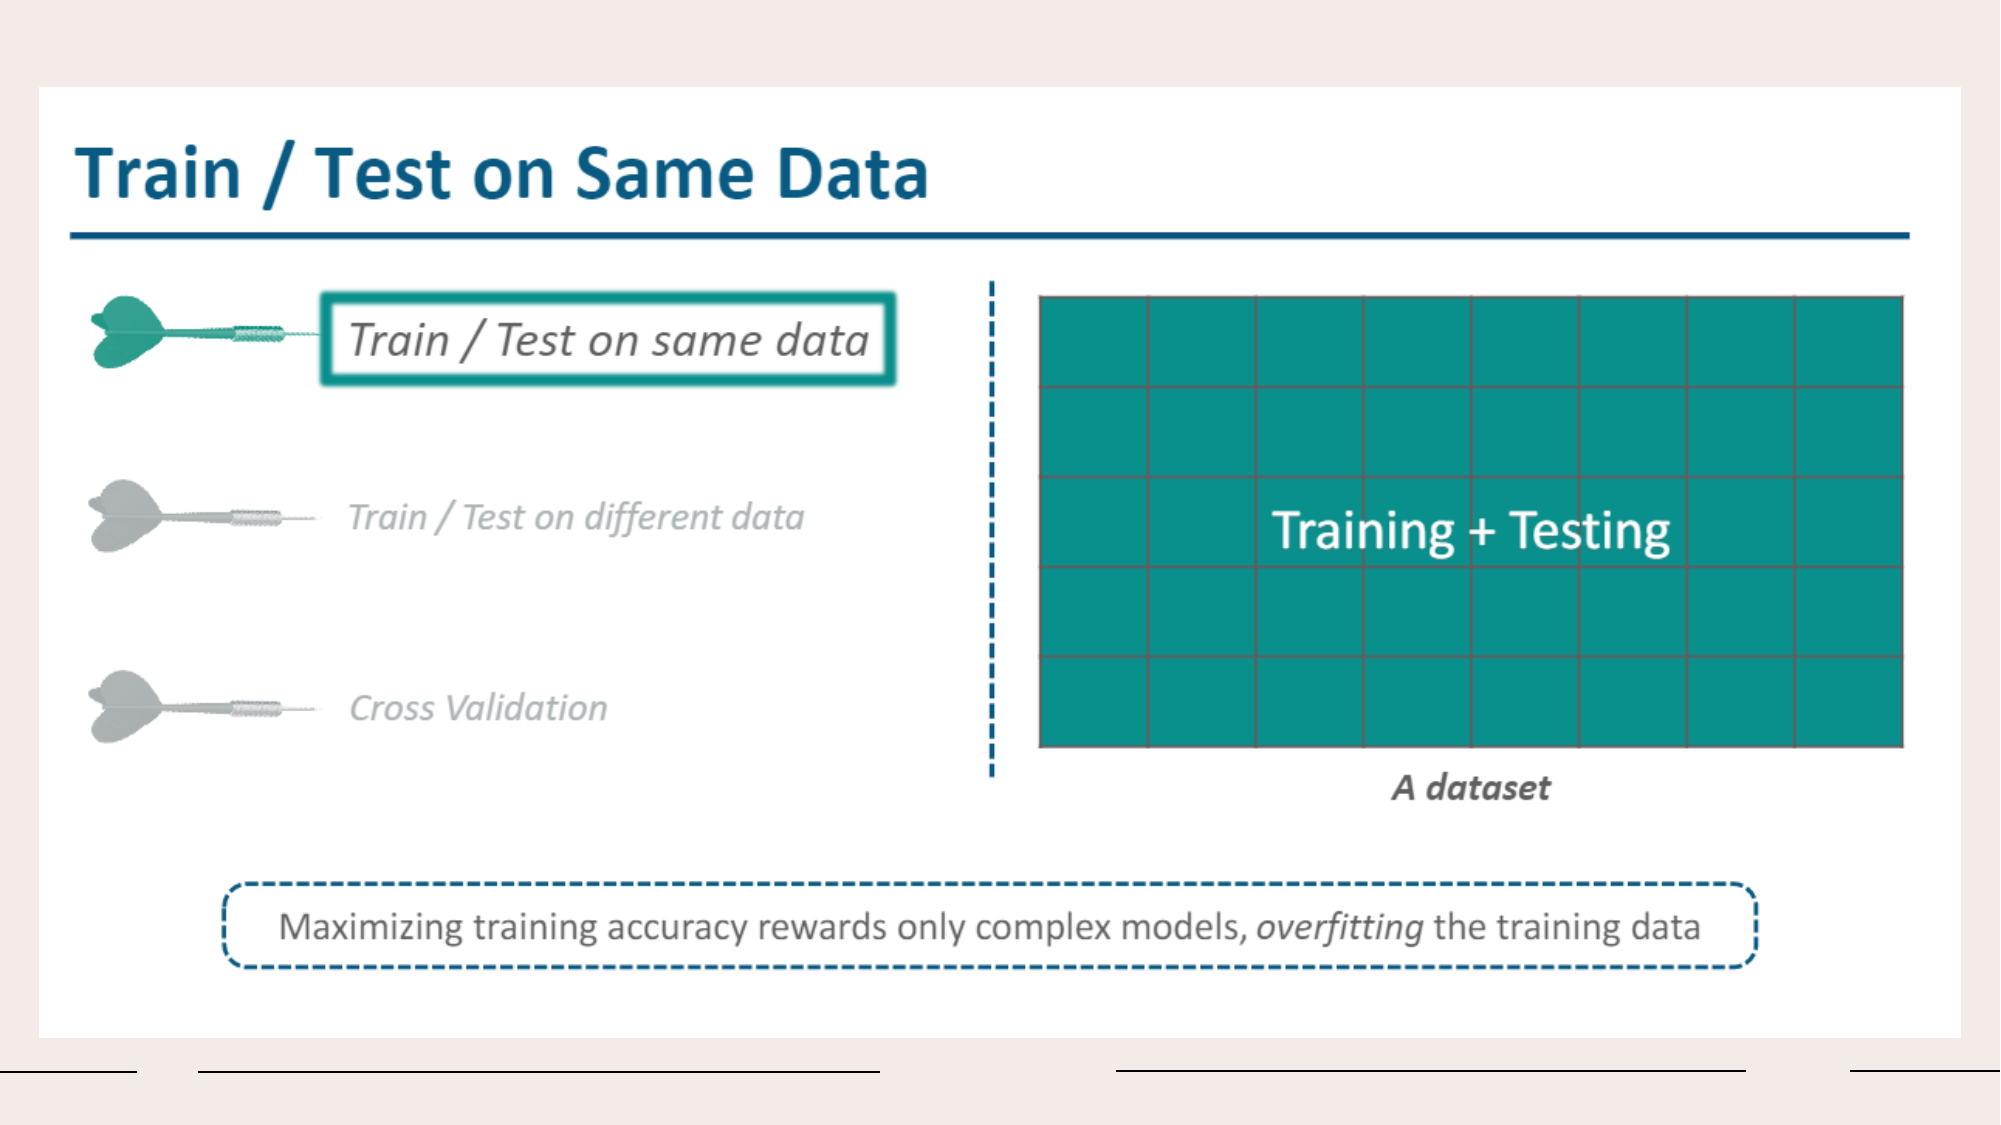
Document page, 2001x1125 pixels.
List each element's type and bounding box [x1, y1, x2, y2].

picture [39, 87, 1961, 1038]
